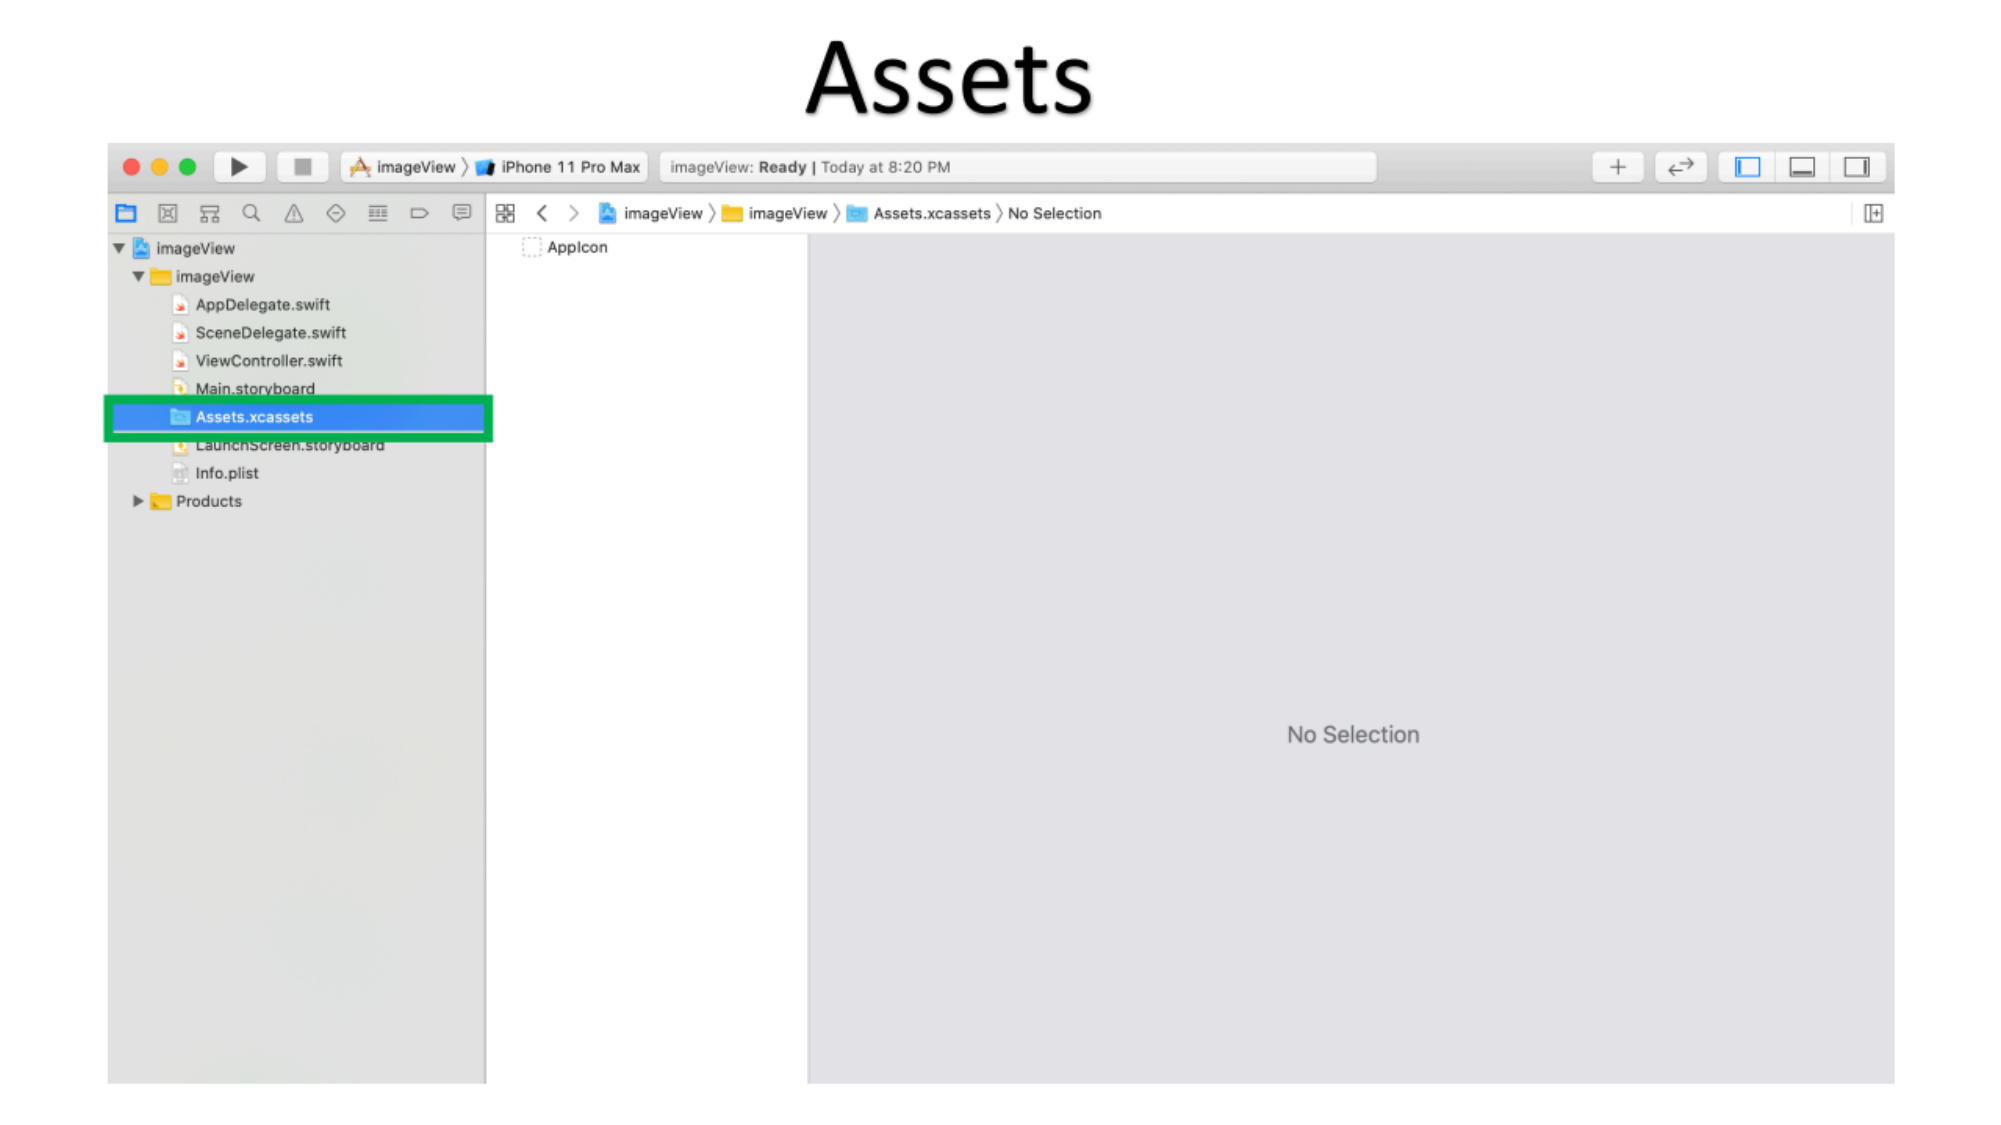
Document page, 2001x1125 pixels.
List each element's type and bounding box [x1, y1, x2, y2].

list [0, 0, 2000, 1125]
